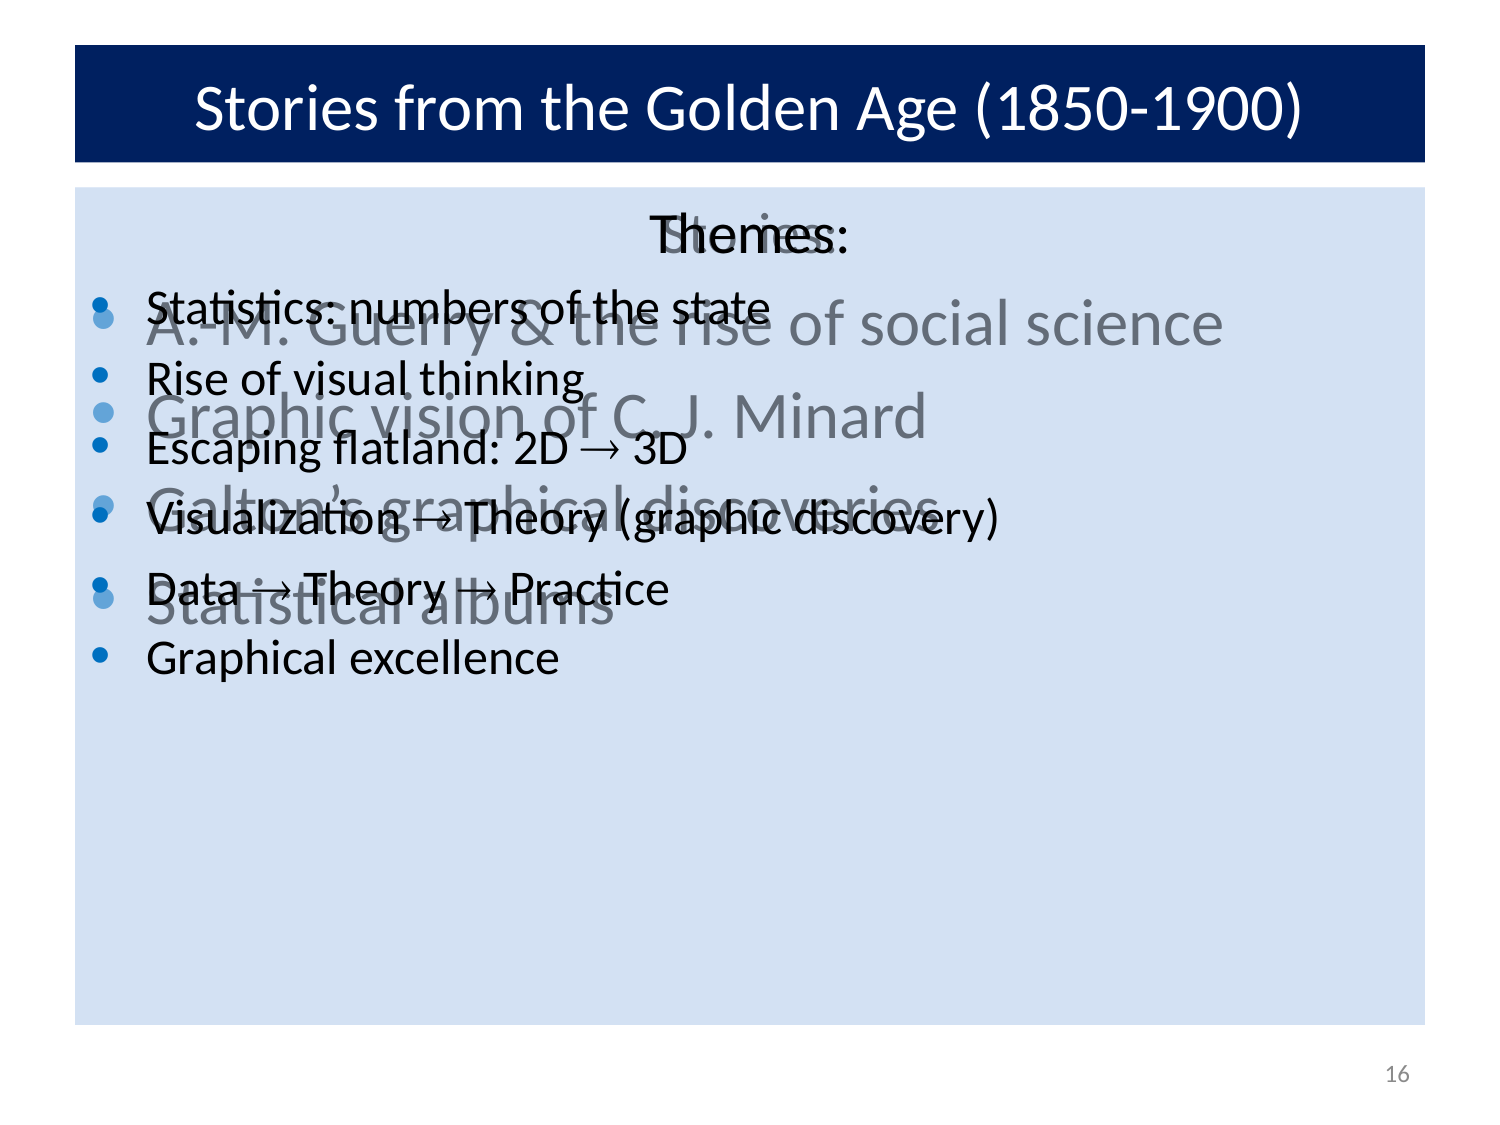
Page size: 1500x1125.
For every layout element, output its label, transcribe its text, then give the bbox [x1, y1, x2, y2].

slide_number 16 [1074, 1042, 1425, 1103]
list Themes: Statistics: numbers of the state Rise of visual thinking Escaping flatland: 2D  3D Visualization  Theory (graphic discovery) Data  Theory  Practice Graphical excellence [75, 187, 1425, 1025]
title Stories from the Golden Age (1850-1900) [75, 45, 1425, 163]
